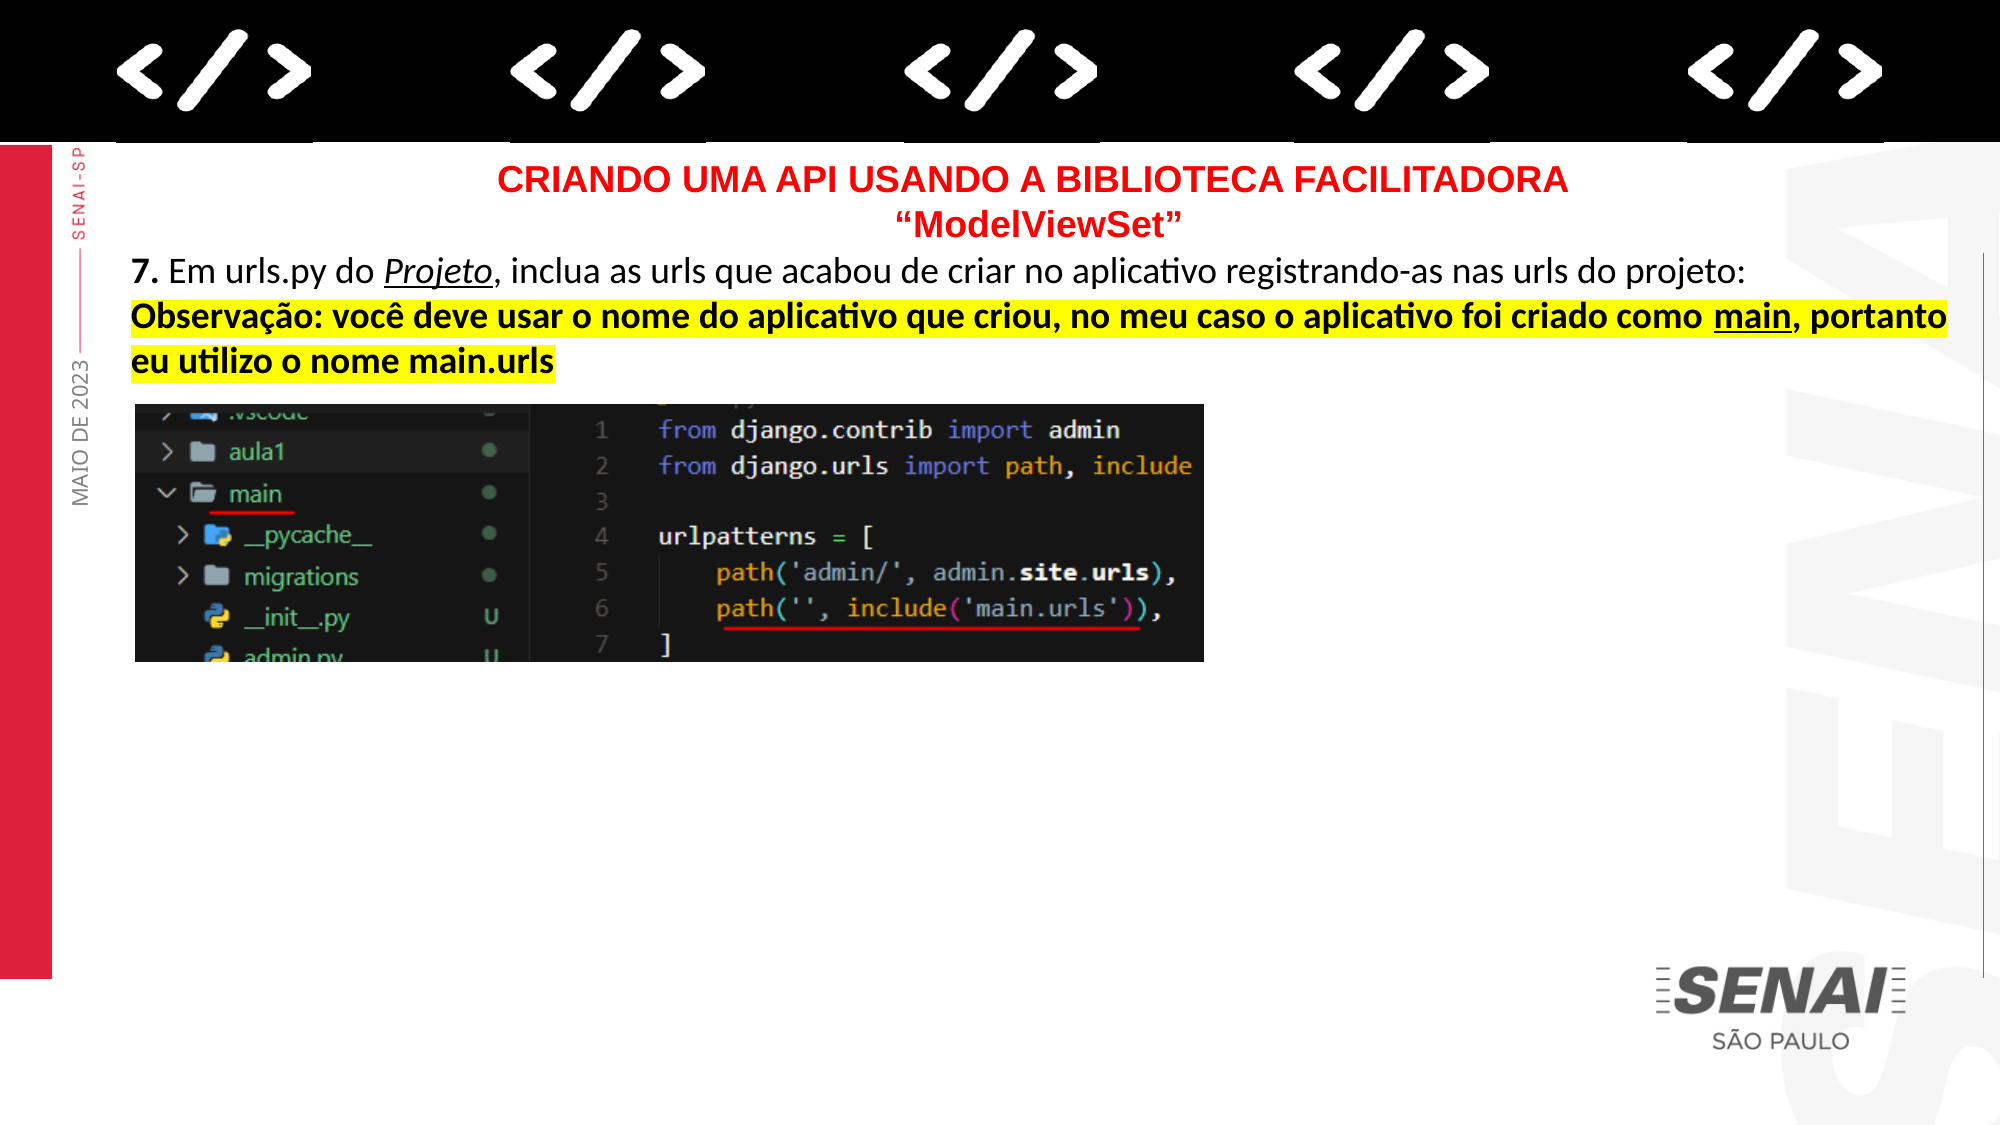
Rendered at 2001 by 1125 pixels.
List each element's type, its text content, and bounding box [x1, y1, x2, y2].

list MAIO DE 2023 [61, 345, 98, 570]
text_box 7. Em urls.py do Projeto, inclua as urls que acabou de criar no aplicativo registrando-as nas urls do projeto: Observação: você deve usar o nome do aplicativo que criou, no meu caso o aplicativo foi criado como main, portanto eu utilizo o nome main.urls [116, 238, 2000, 389]
text_box CRIANDO UMA API USANDO A BIBLIOTECA FACILITADORA “ModelViewSet” [281, 147, 1786, 238]
picture [0, 0, 2001, 1125]
text_box [98, 143, 1915, 1105]
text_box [0, 0, 2000, 143]
picture [135, 404, 1204, 662]
